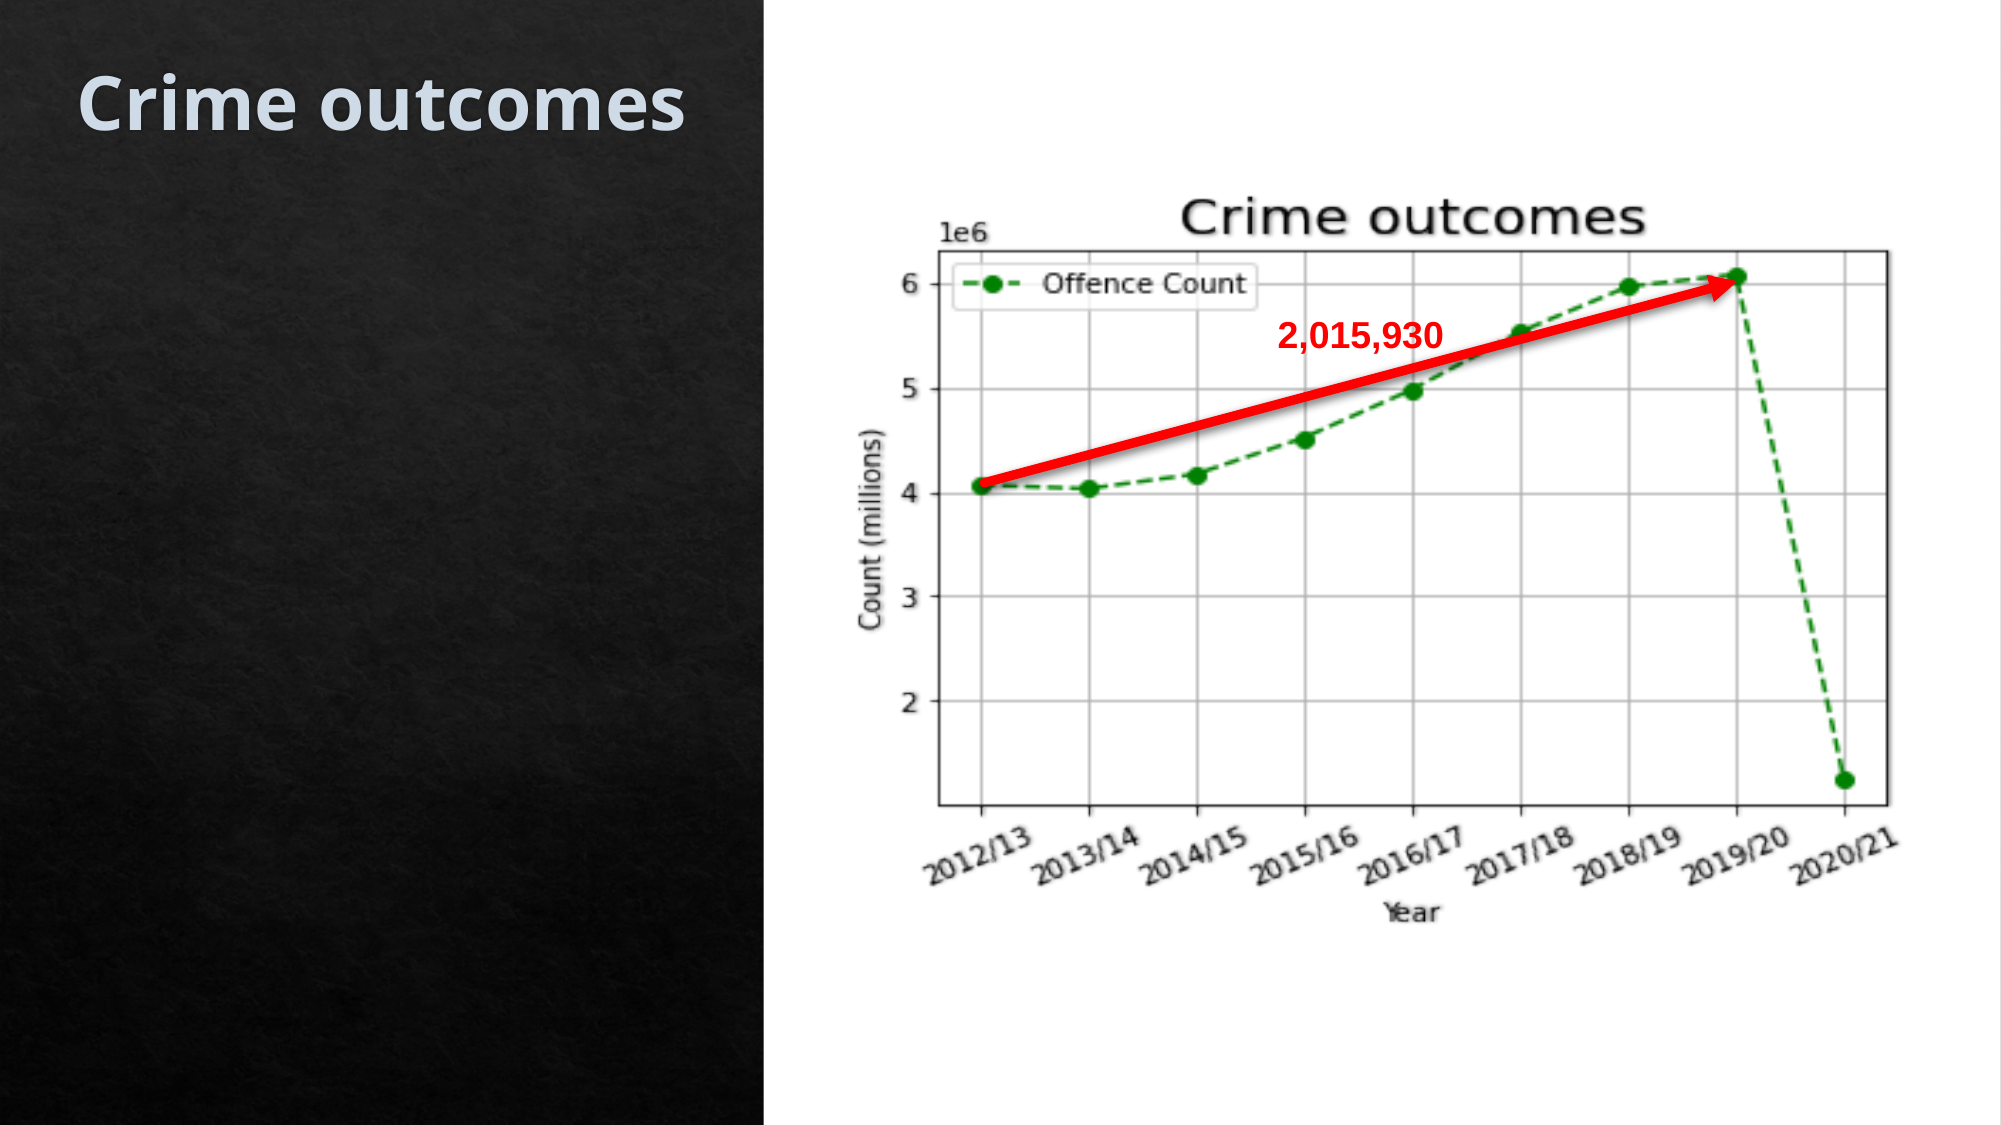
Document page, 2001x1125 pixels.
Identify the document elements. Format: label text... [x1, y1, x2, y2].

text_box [984, 281, 1738, 484]
text_box [762, 0, 2000, 1125]
text_box [0, 0, 762, 1125]
title Crime outcomes [26, 57, 738, 155]
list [839, 179, 1925, 946]
